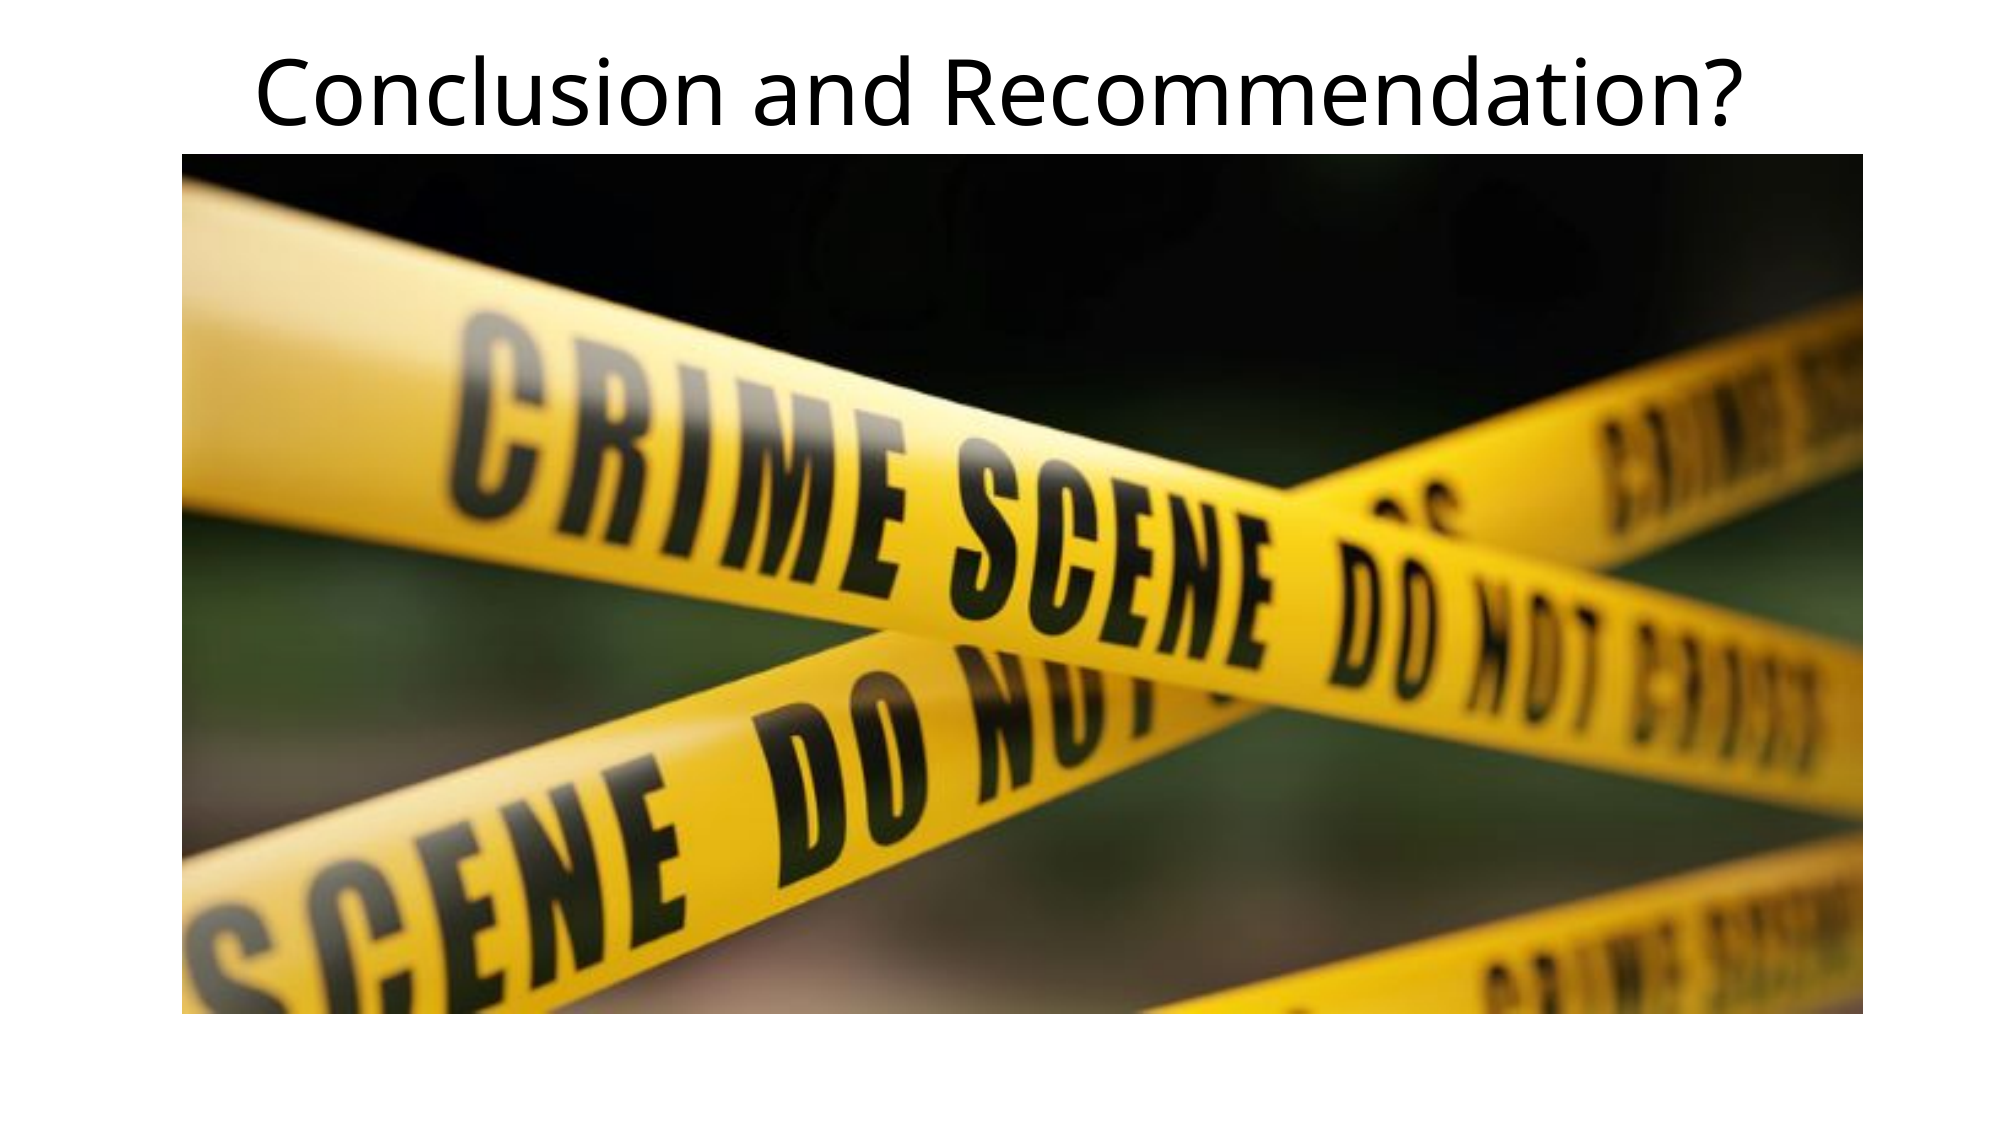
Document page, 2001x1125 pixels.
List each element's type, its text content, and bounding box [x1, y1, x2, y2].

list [182, 154, 1863, 1014]
title Conclusion and Recommendation? [137, 16, 1863, 176]
